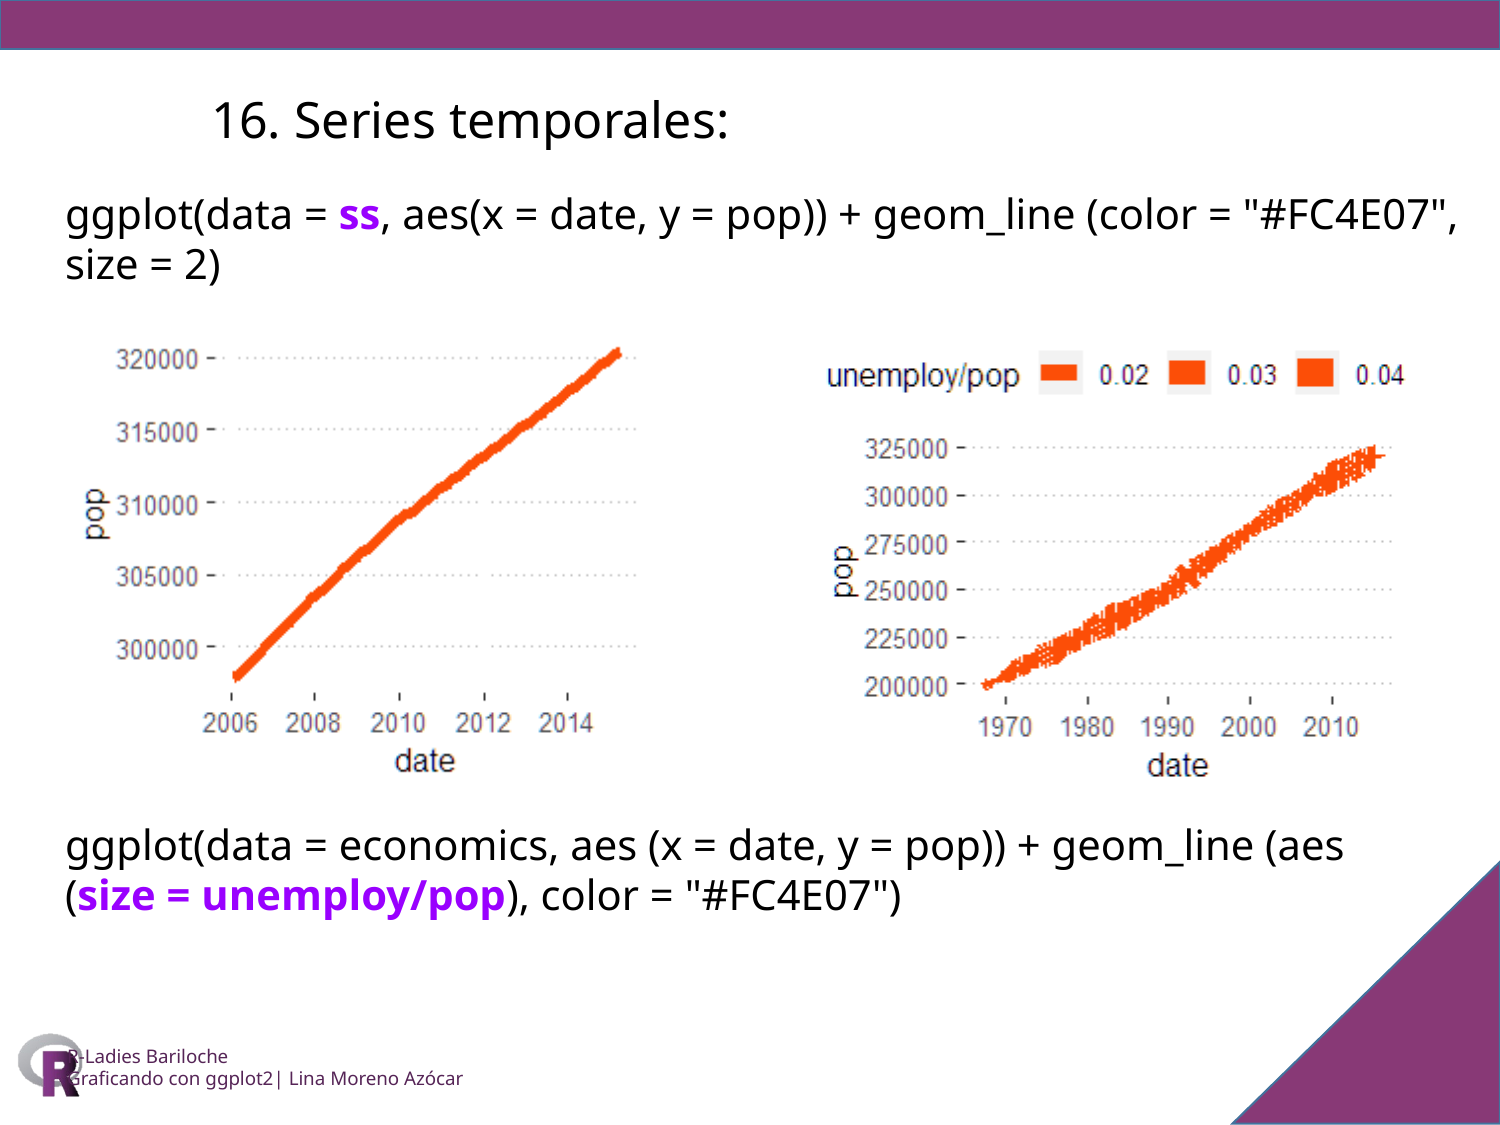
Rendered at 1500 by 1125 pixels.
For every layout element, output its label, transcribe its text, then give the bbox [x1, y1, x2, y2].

text_box [0, 0, 1500, 50]
picture [811, 319, 1412, 797]
text_box [1230, 860, 1500, 1125]
text_box ggplot(data = ss, aes(x = date, y = pop)) + geom_line (color = "#FC4E07", size = 2) [50, 180, 1475, 295]
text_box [10, 1017, 441, 1113]
picture [63, 319, 656, 792]
text_box 16. Series temporales: [196, 80, 745, 156]
text_box ggplot(data = economics, aes (x = date, y = pop)) + geom_line (aes (size = unemploy/pop), color = "#FC4E07") [50, 811, 1461, 927]
